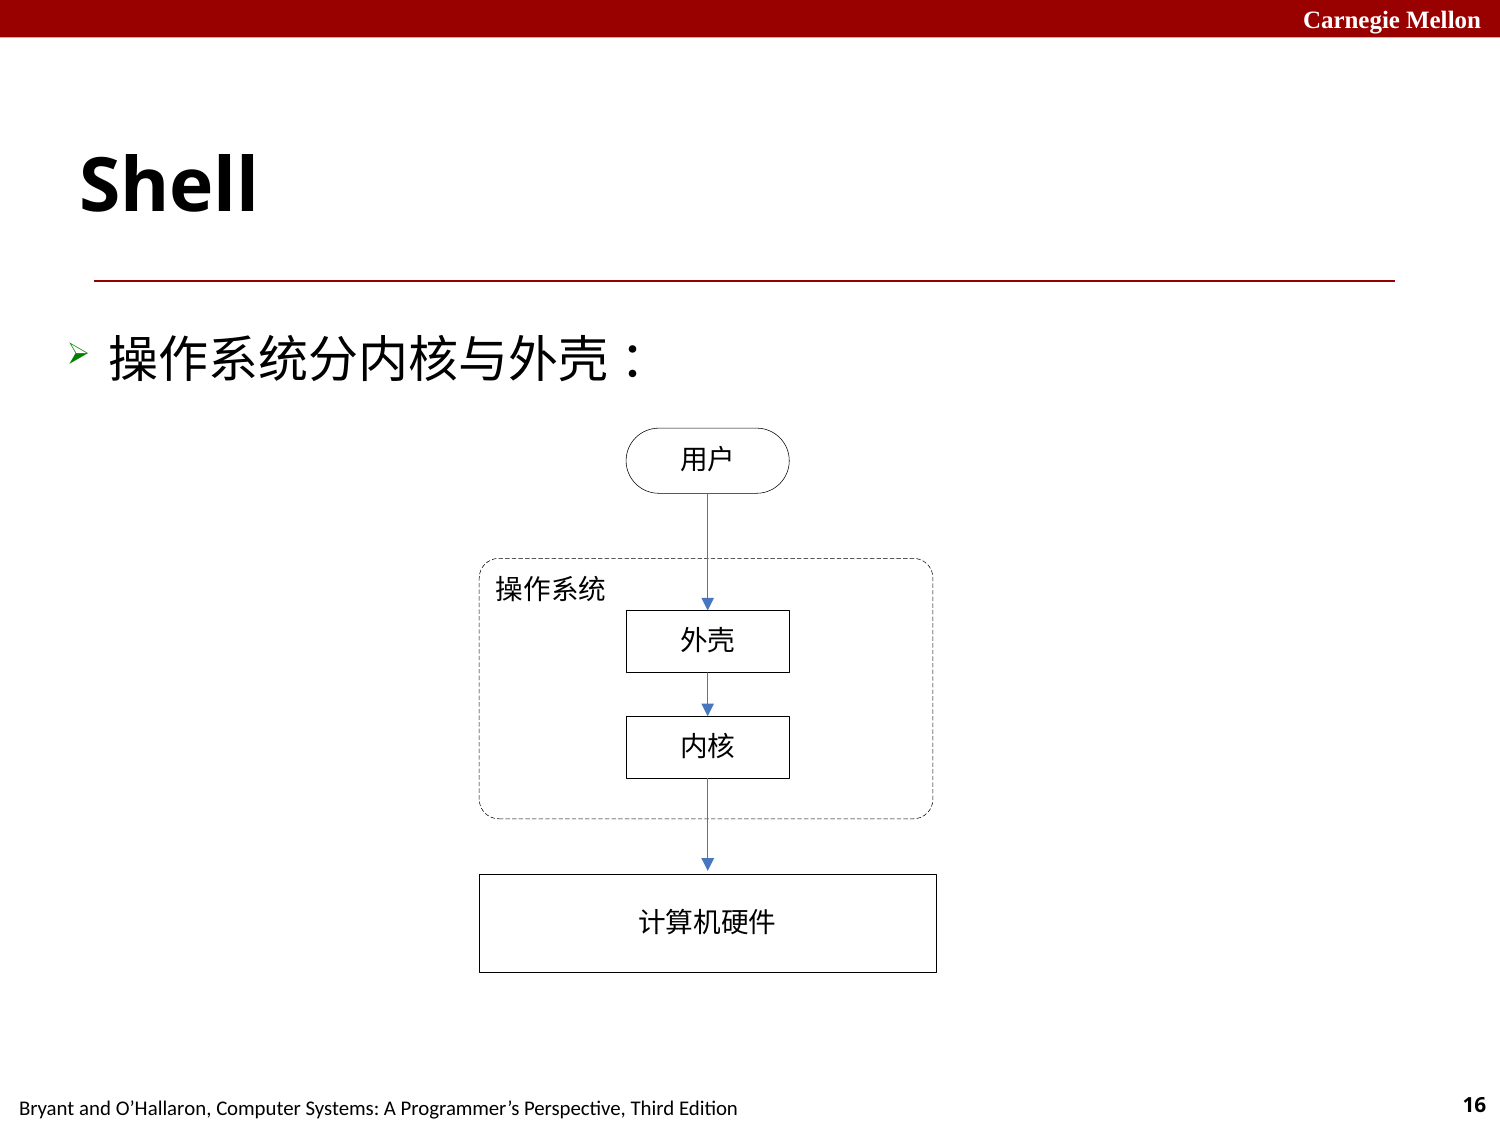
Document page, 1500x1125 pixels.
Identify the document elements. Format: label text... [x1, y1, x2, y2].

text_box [474, 424, 940, 976]
title Shell [72, 91, 1449, 271]
text_box 操作系统分内核与外壳 ： [60, 290, 1411, 1034]
